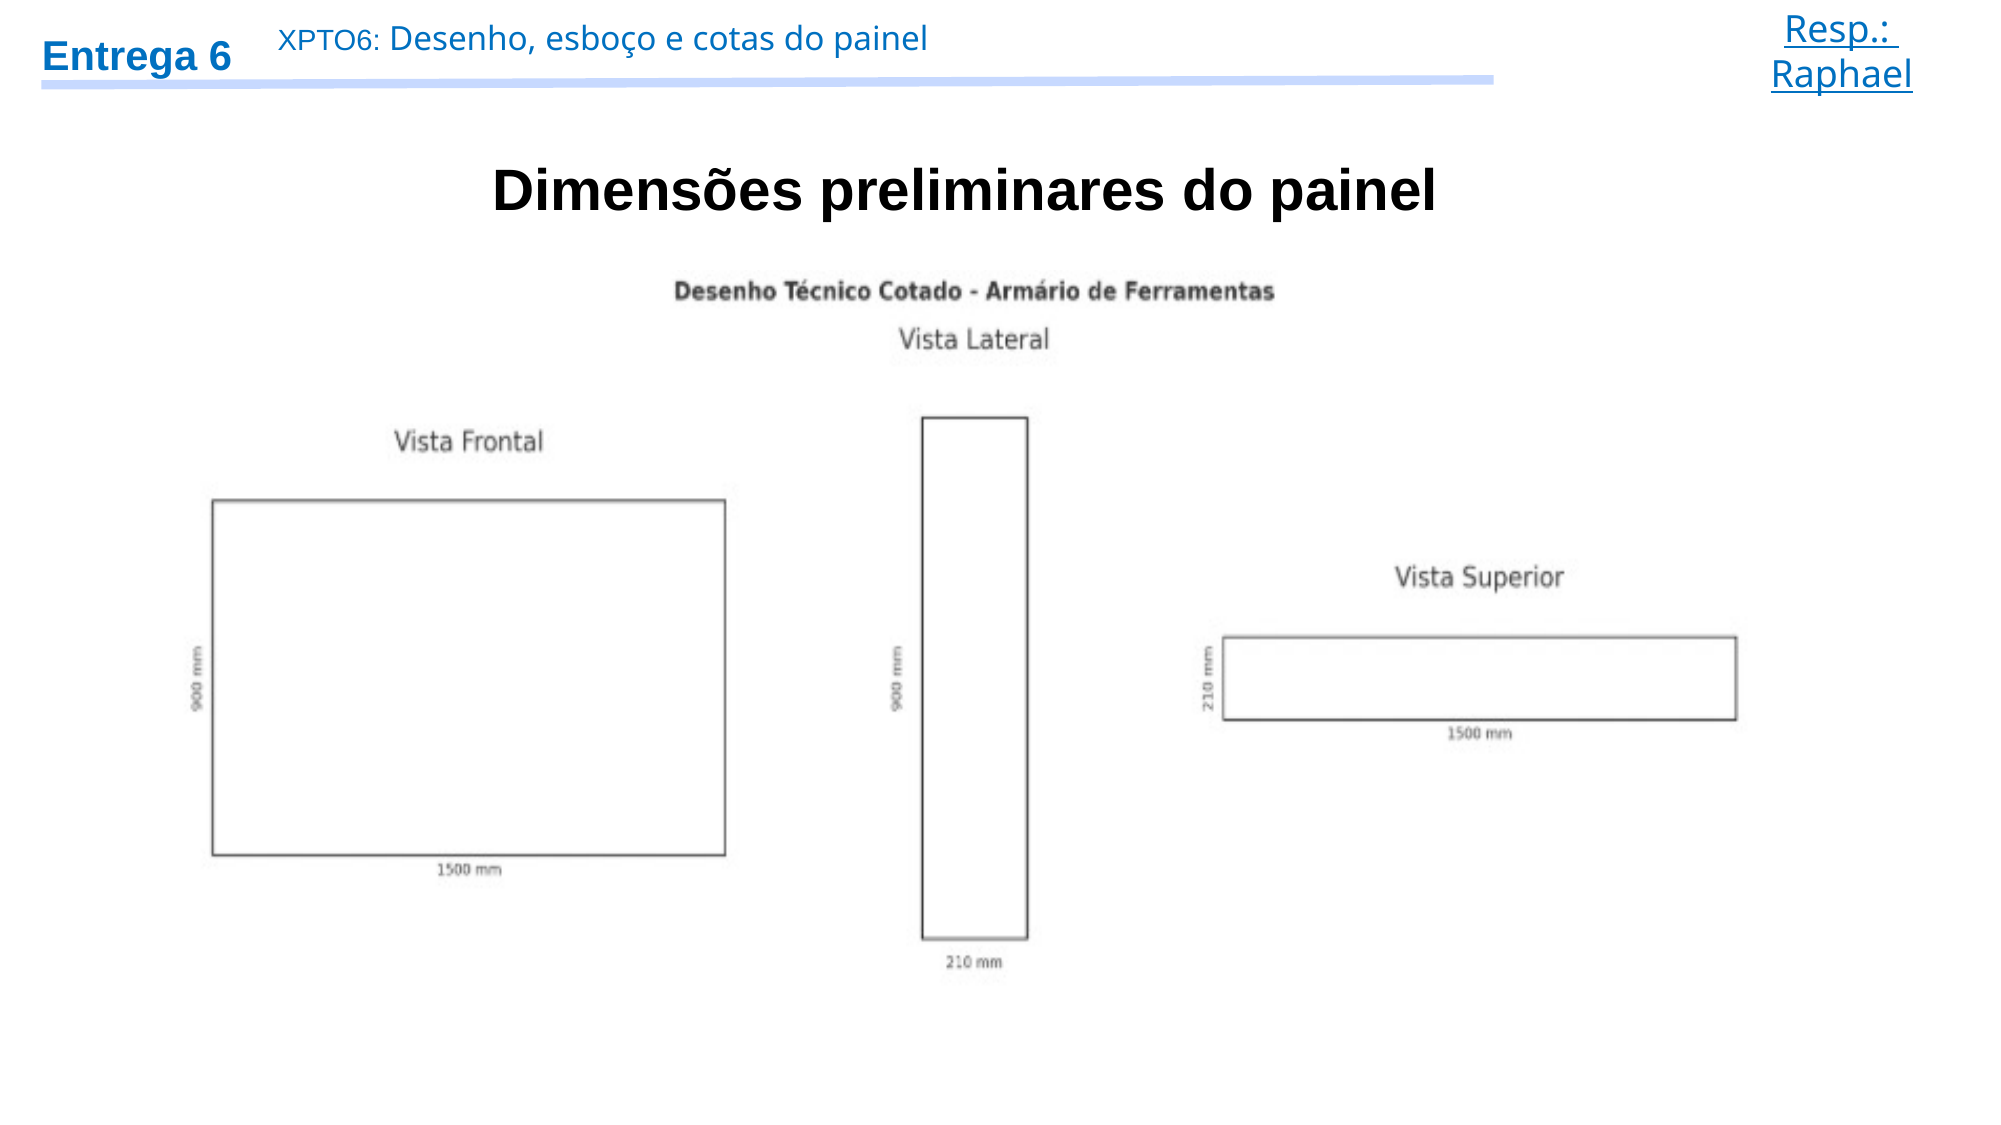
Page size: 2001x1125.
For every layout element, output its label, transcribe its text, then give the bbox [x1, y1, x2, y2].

text_box Resp.: Raphael [1684, 0, 1999, 103]
text_box XPTO6: Desenho, esboço e cotas do painel [262, 9, 1685, 65]
text_box Entrega 6 [33, 20, 264, 88]
picture [168, 269, 1779, 1007]
text_box Dimensões preliminares do painel [77, 144, 1854, 269]
